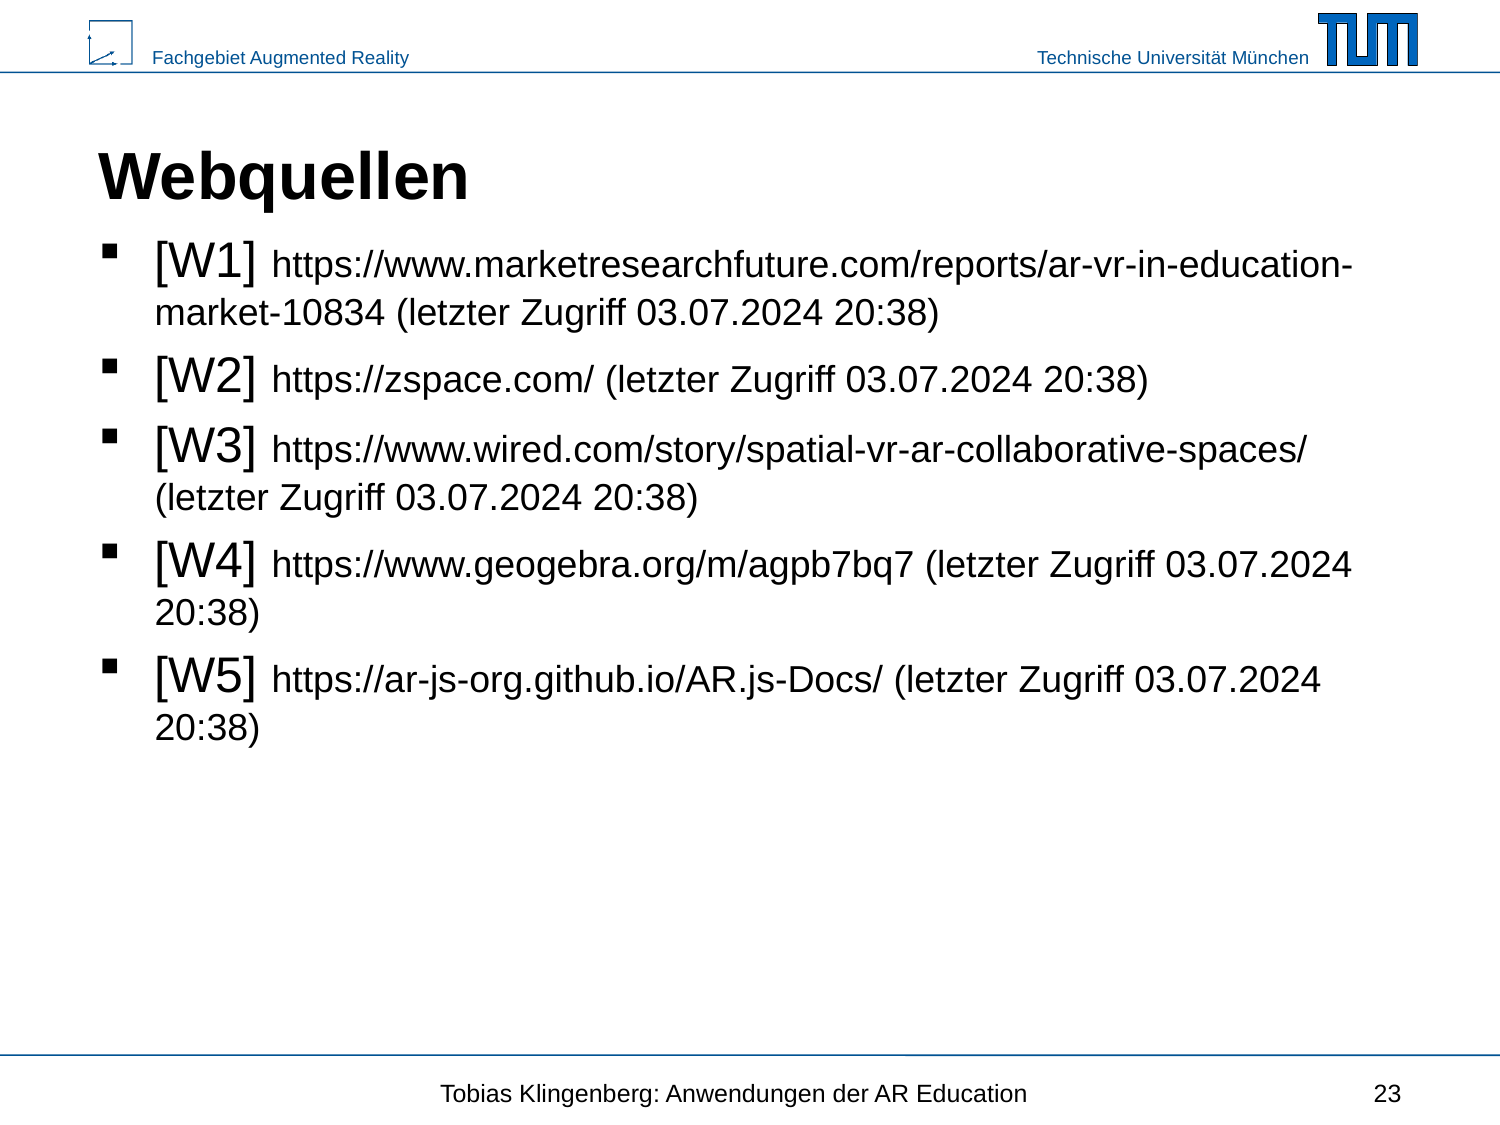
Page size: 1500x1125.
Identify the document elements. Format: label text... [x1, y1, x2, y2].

title Webquellen [83, 120, 1417, 220]
picture [83, 14, 136, 68]
list [W1] https://www.marketresearchfuture.com/reports/ar-vr-in-education-market-10834 (letzter Zugriff 03.07.2024 20:38) [W2] https://zspace.com/ (letzter Zugriff 03.07.2024 20:38) [W3] https://www.wired.com/story/spatial-vr-ar-collaborative-spaces/ (letzter Zugriff 03.07.2024 20:38) [W4] https://www.geogebra.org/m/agpb7bq7 (letzter Zugriff 03.07.2024 20:38) [W5] https://ar-js-org.github.io/AR.js-Docs/ (letzter Zugriff 03.07.2024 20:38) [83, 220, 1417, 968]
footer Tobias Klingenberg: Anwendungen der AR Education [424, 1067, 1103, 1118]
slide_number 23 [1103, 1067, 1417, 1118]
